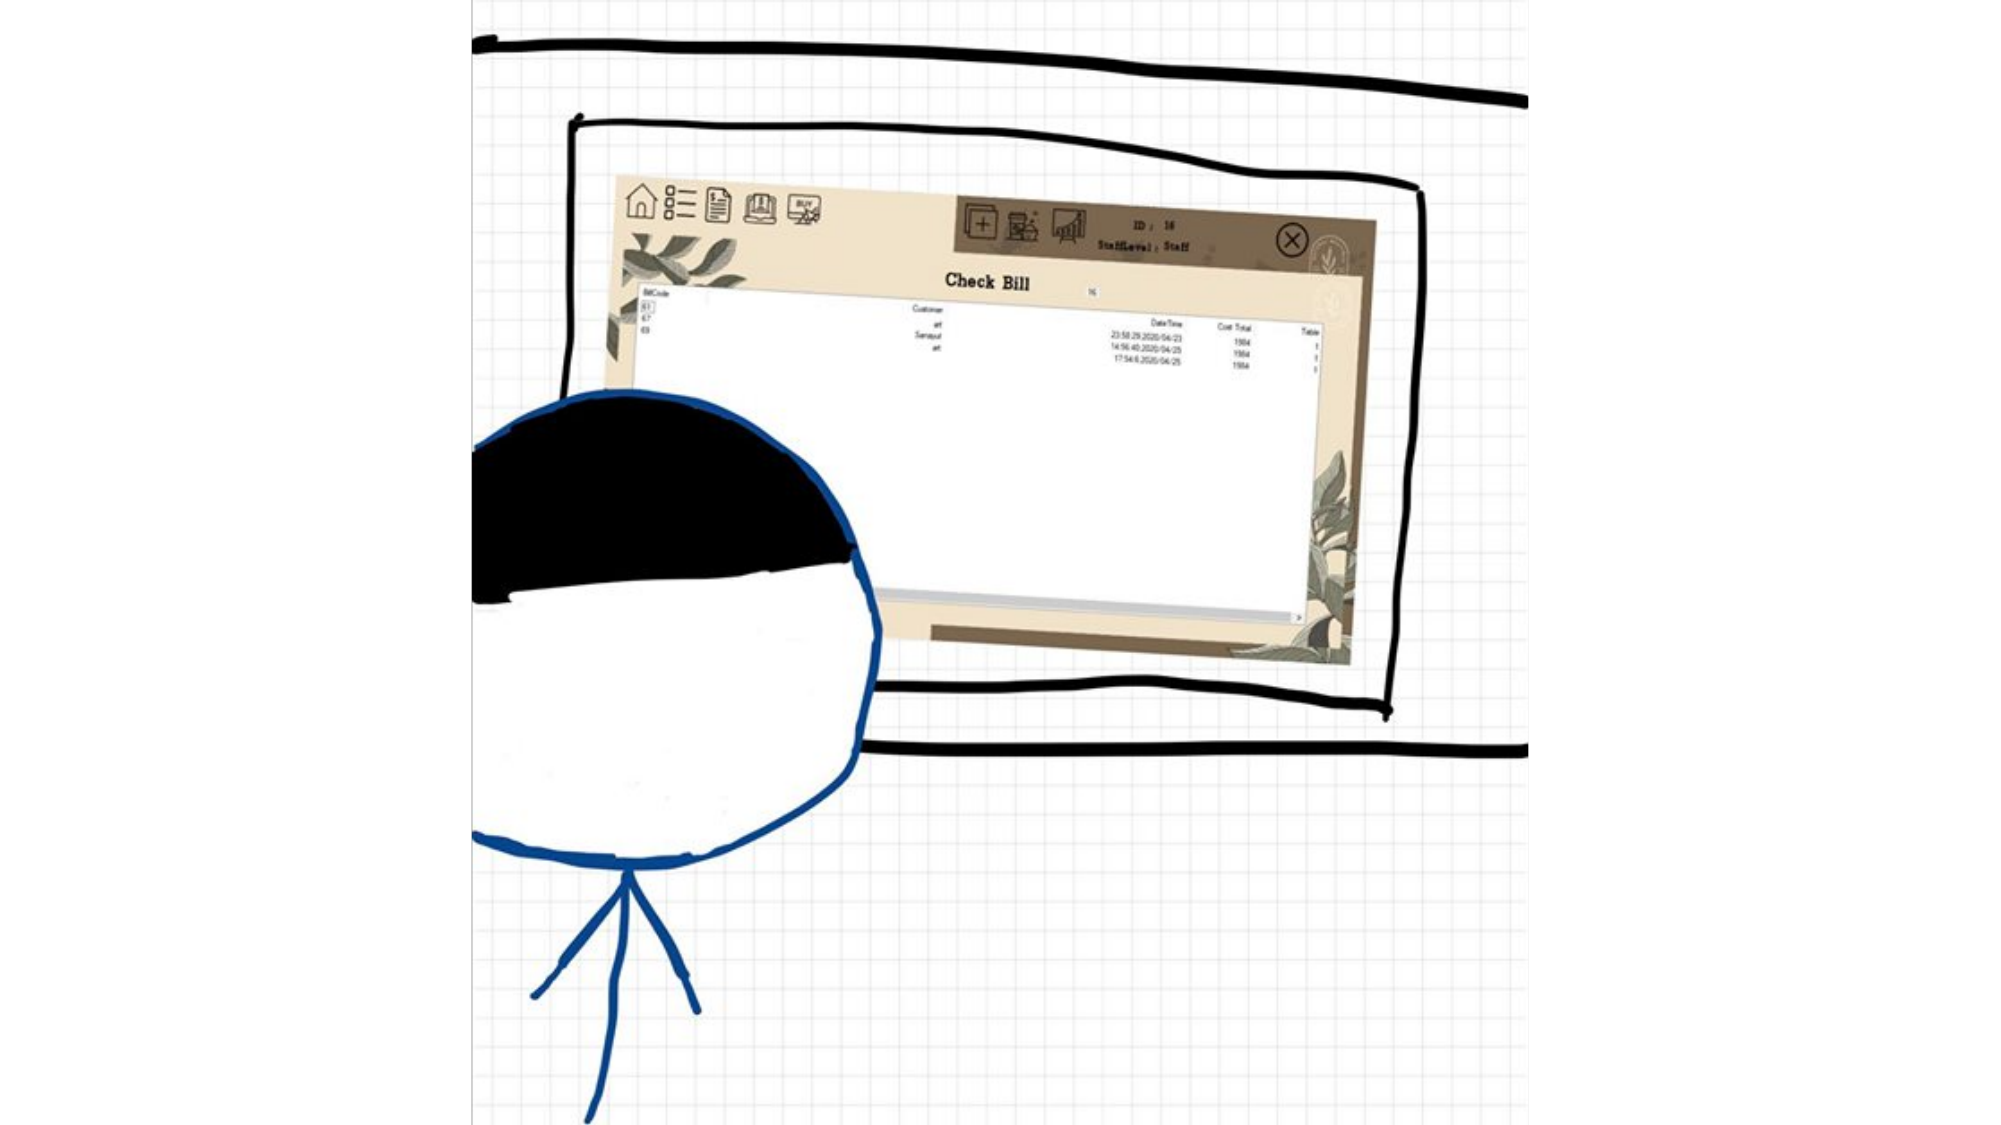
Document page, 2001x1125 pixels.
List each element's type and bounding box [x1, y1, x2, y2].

picture [471, 0, 1529, 1125]
